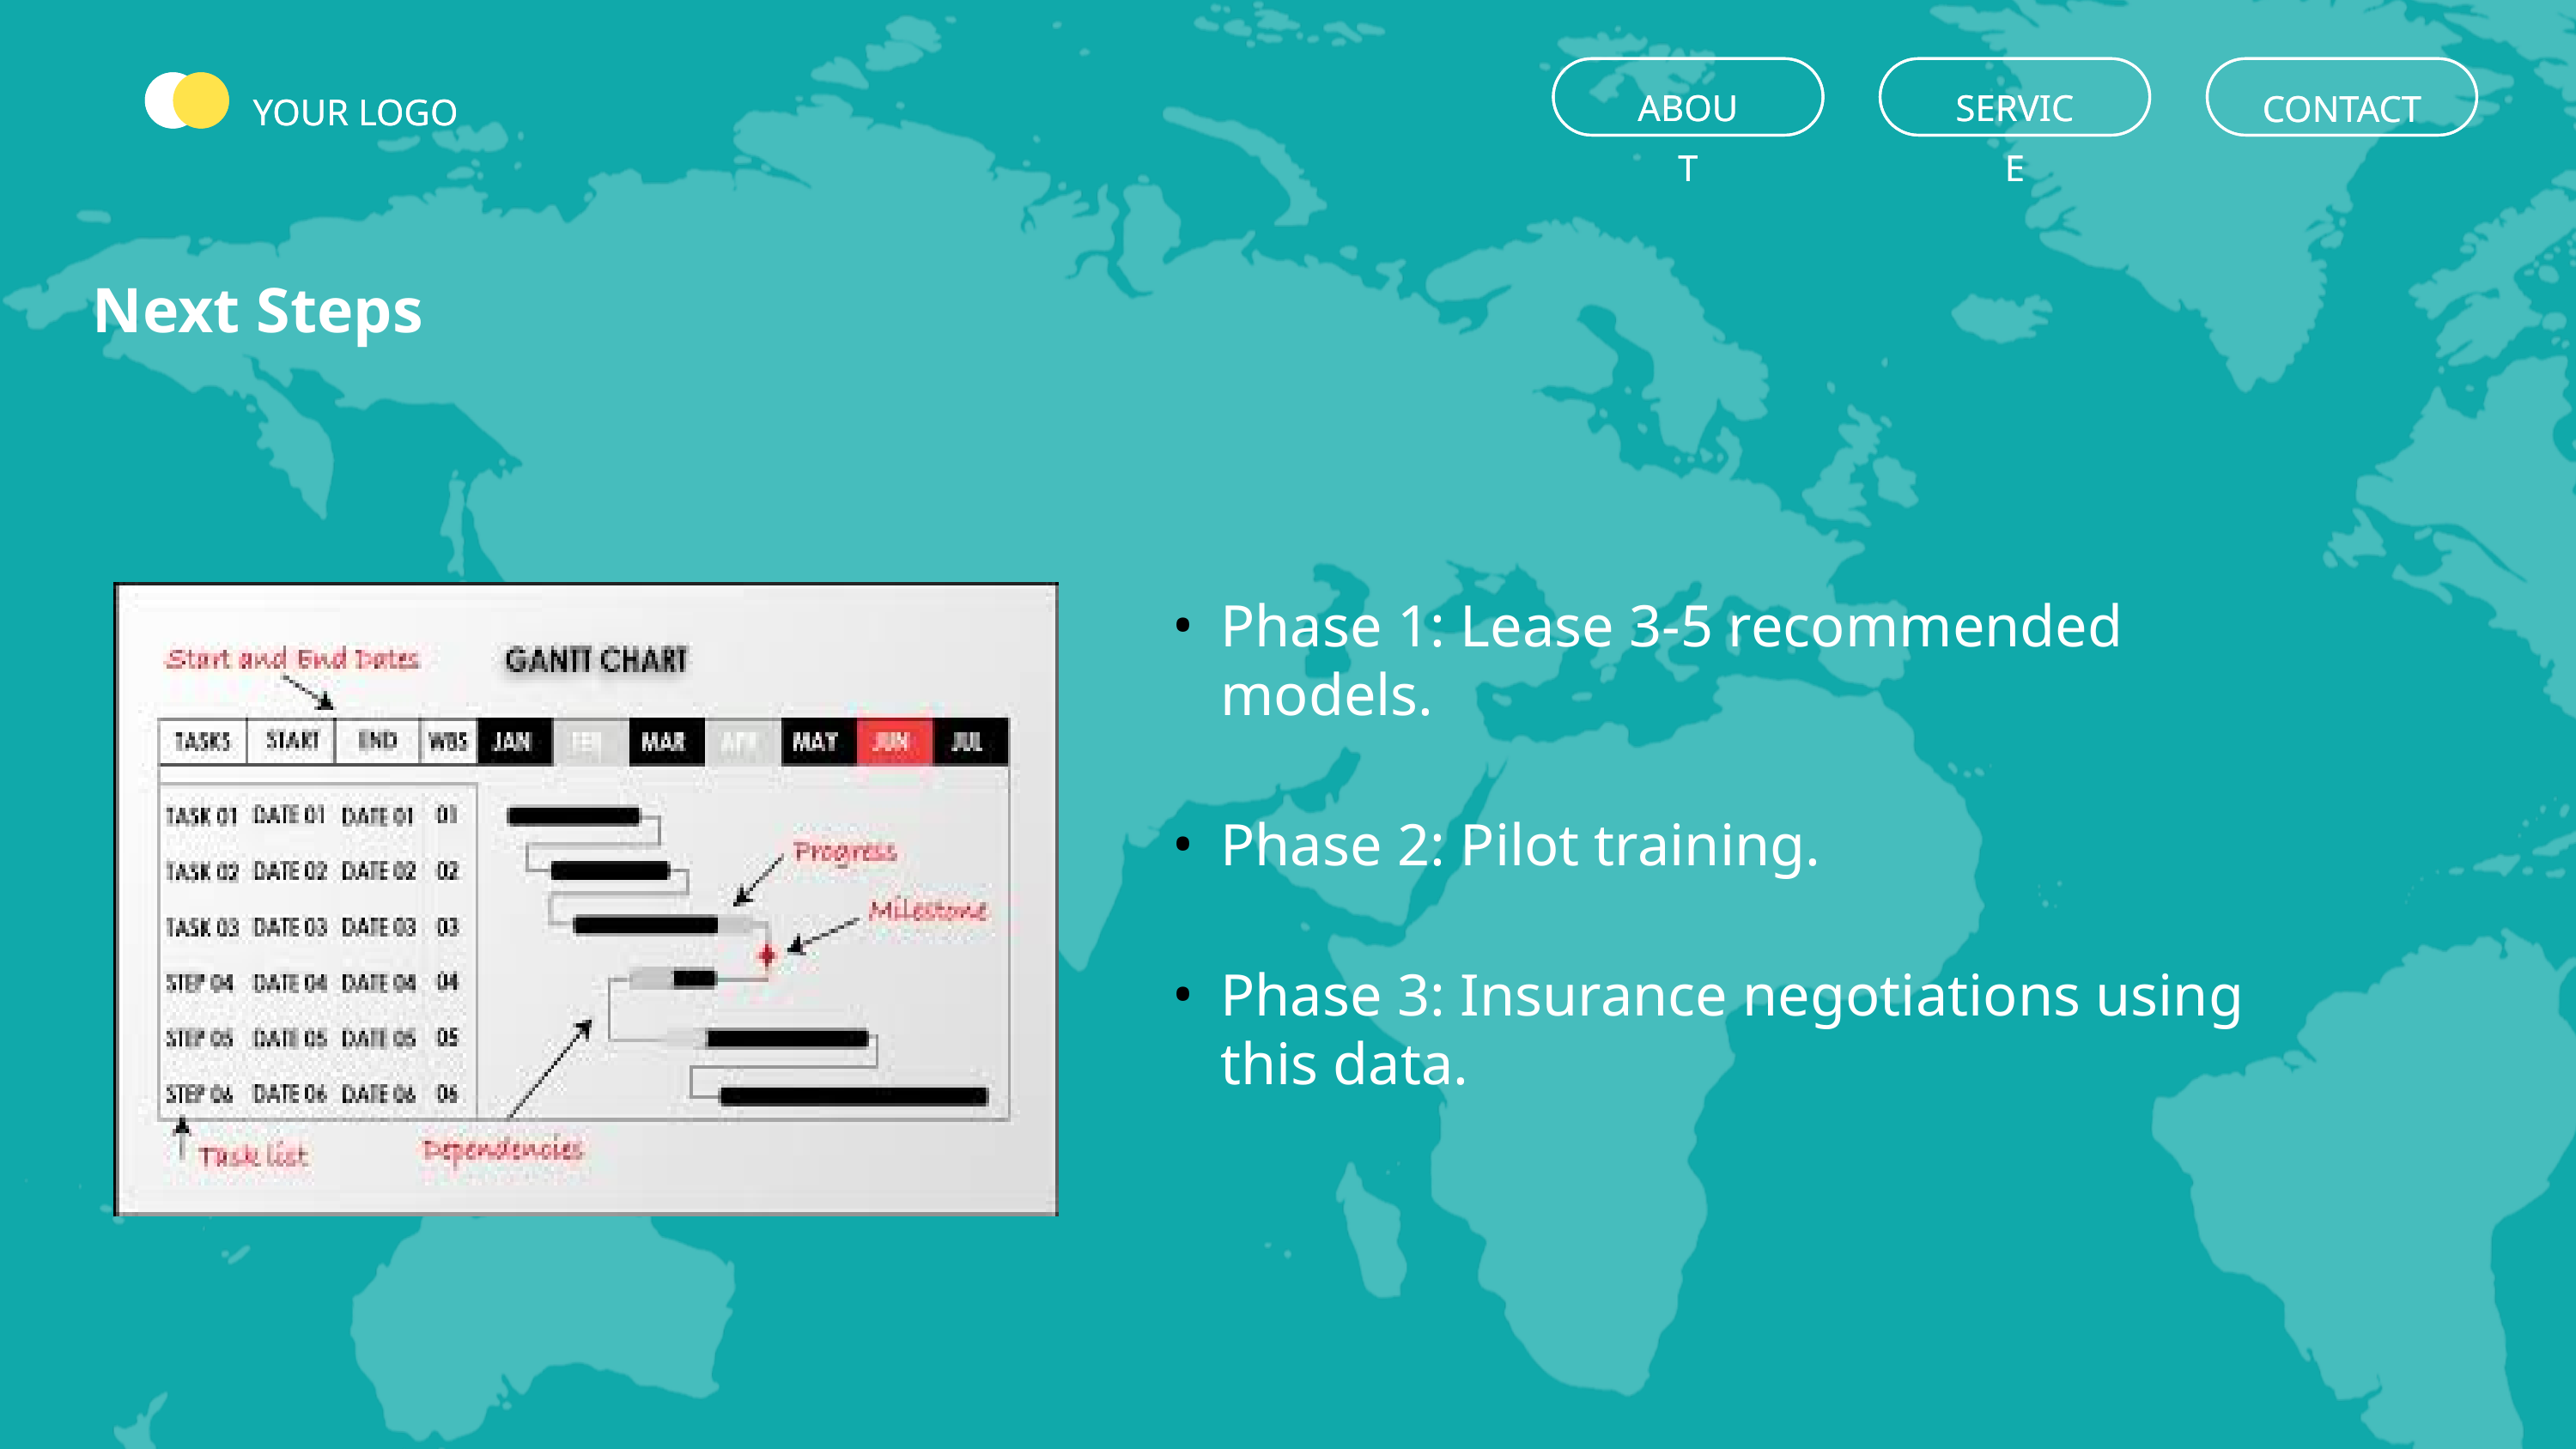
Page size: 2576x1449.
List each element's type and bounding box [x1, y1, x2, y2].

text_box [2207, 27, 2477, 136]
text_box [1552, 27, 1824, 136]
text_box [144, 72, 229, 129]
picture [0, 0, 2576, 1449]
text_box [1880, 27, 2150, 136]
